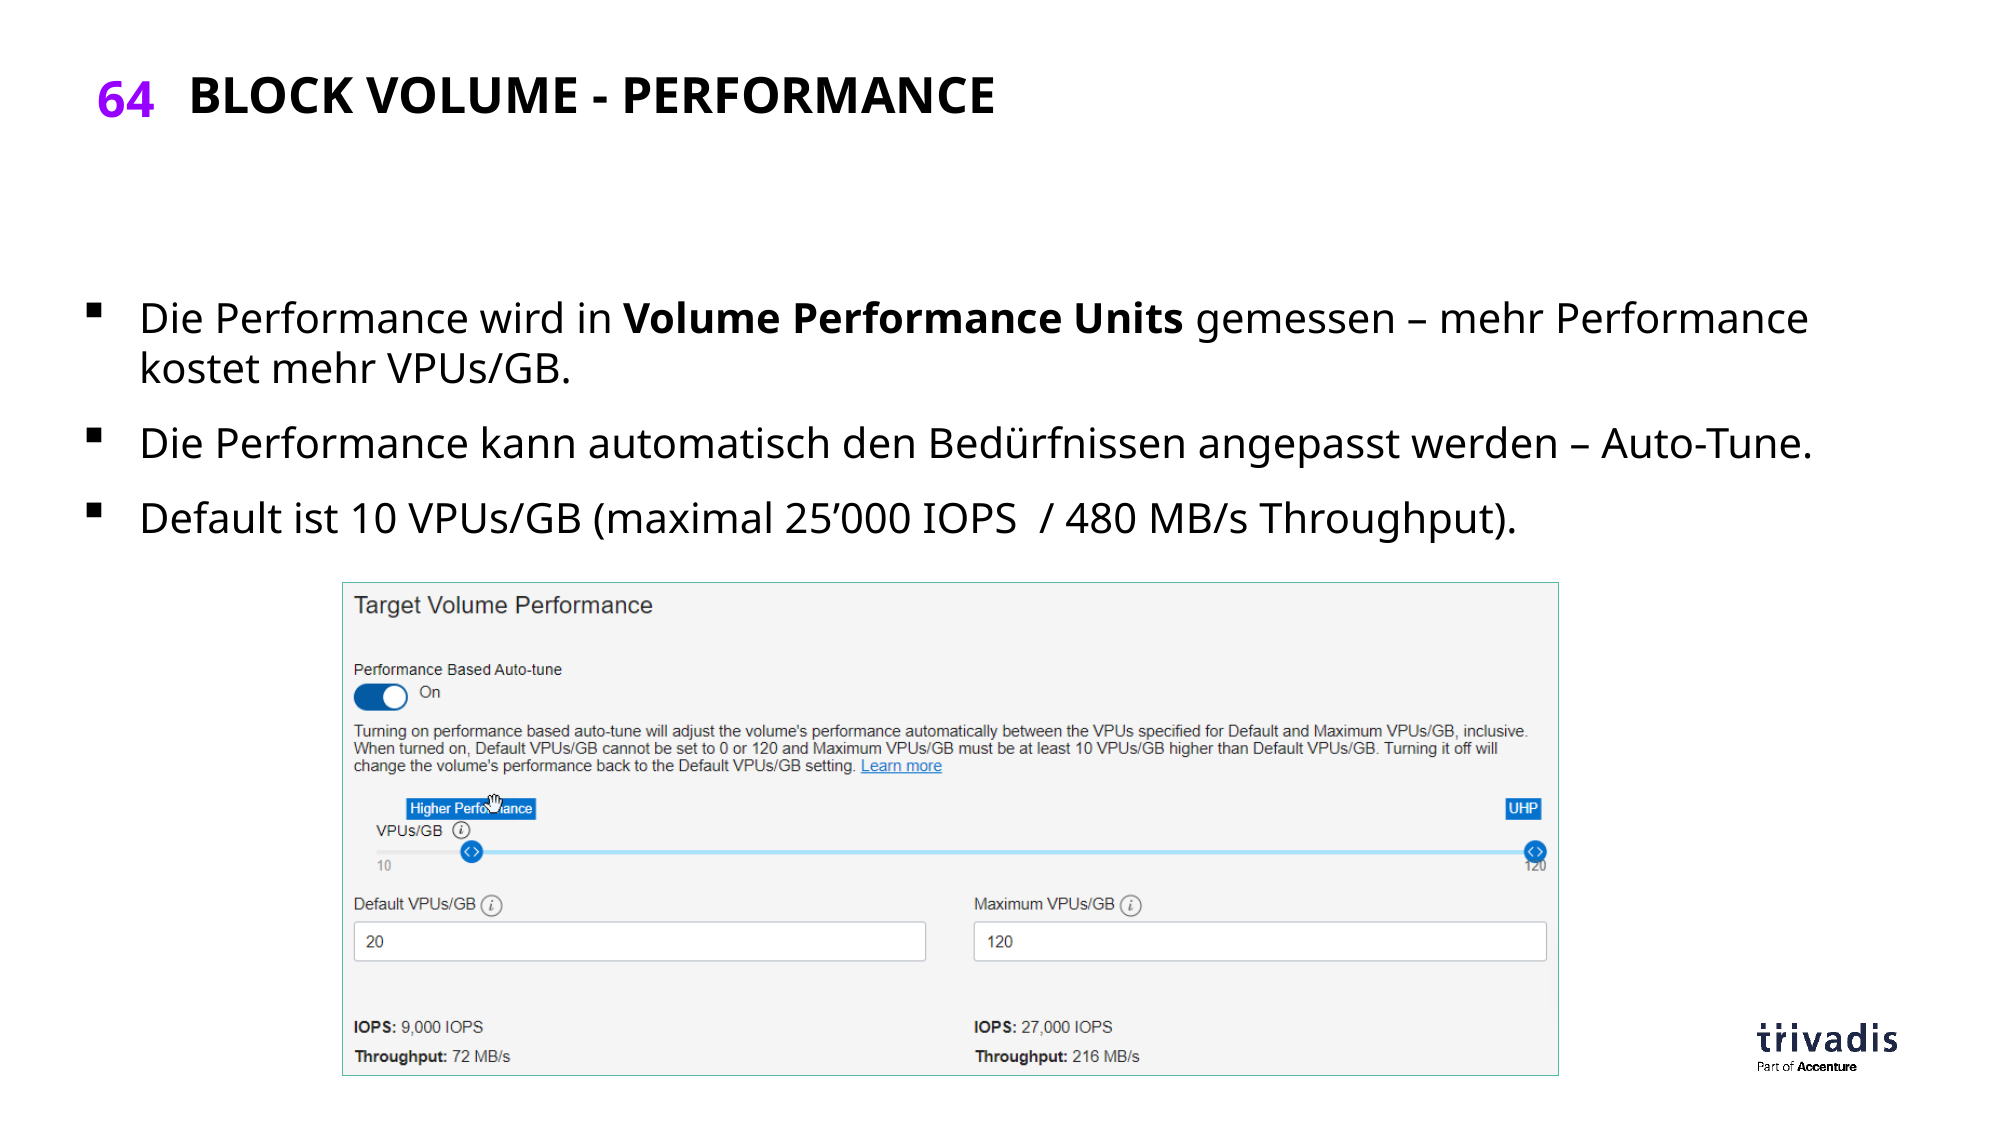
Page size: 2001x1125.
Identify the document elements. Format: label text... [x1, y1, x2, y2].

picture [342, 582, 1559, 1076]
list Die Performance wird in Volume Performance Units gemessen – mehr Performance kostet mehr VPUs/GB. Die Performance kann automatisch den Bedürfnissen angepasst werden – Auto-Tune. Default ist 10 VPUs/GB (maximal 25’000 IOPS / 480 MB/s Throughput). [65, 284, 1933, 1062]
picture [1757, 1062, 1897, 1071]
title Block volume - performance [170, 63, 1933, 136]
